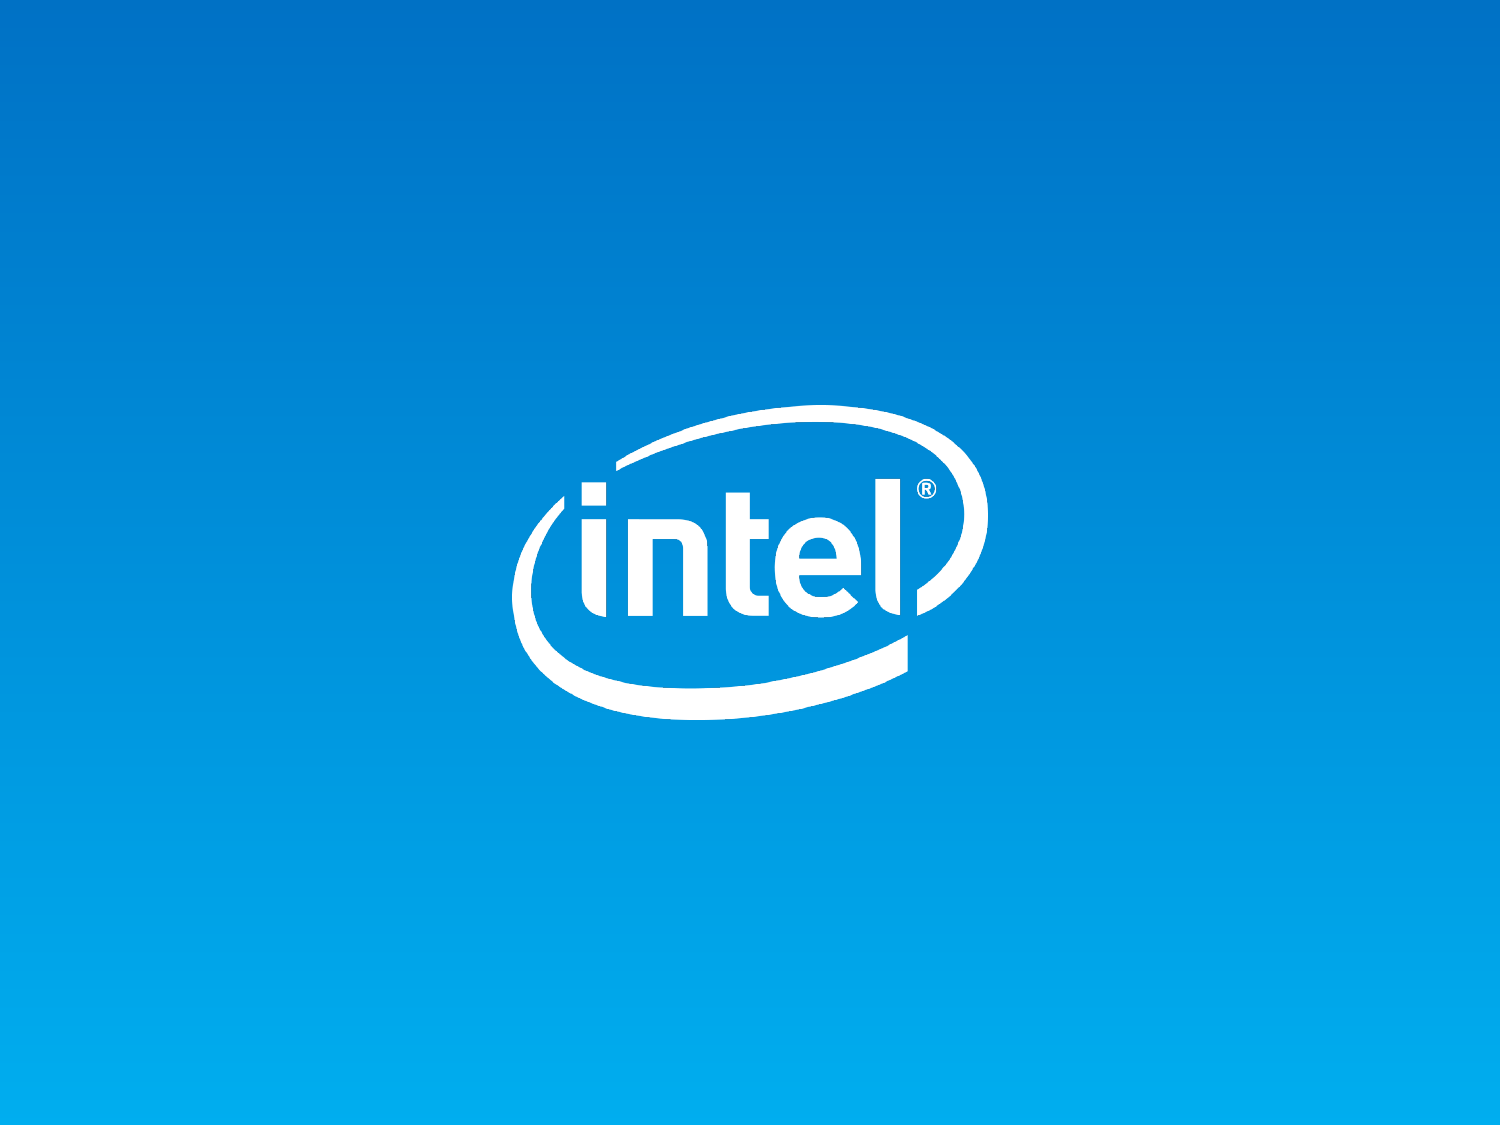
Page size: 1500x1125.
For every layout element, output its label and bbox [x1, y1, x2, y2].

picture [512, 405, 988, 719]
picture [582, 520, 606, 616]
picture [775, 518, 861, 617]
picture [629, 520, 707, 615]
